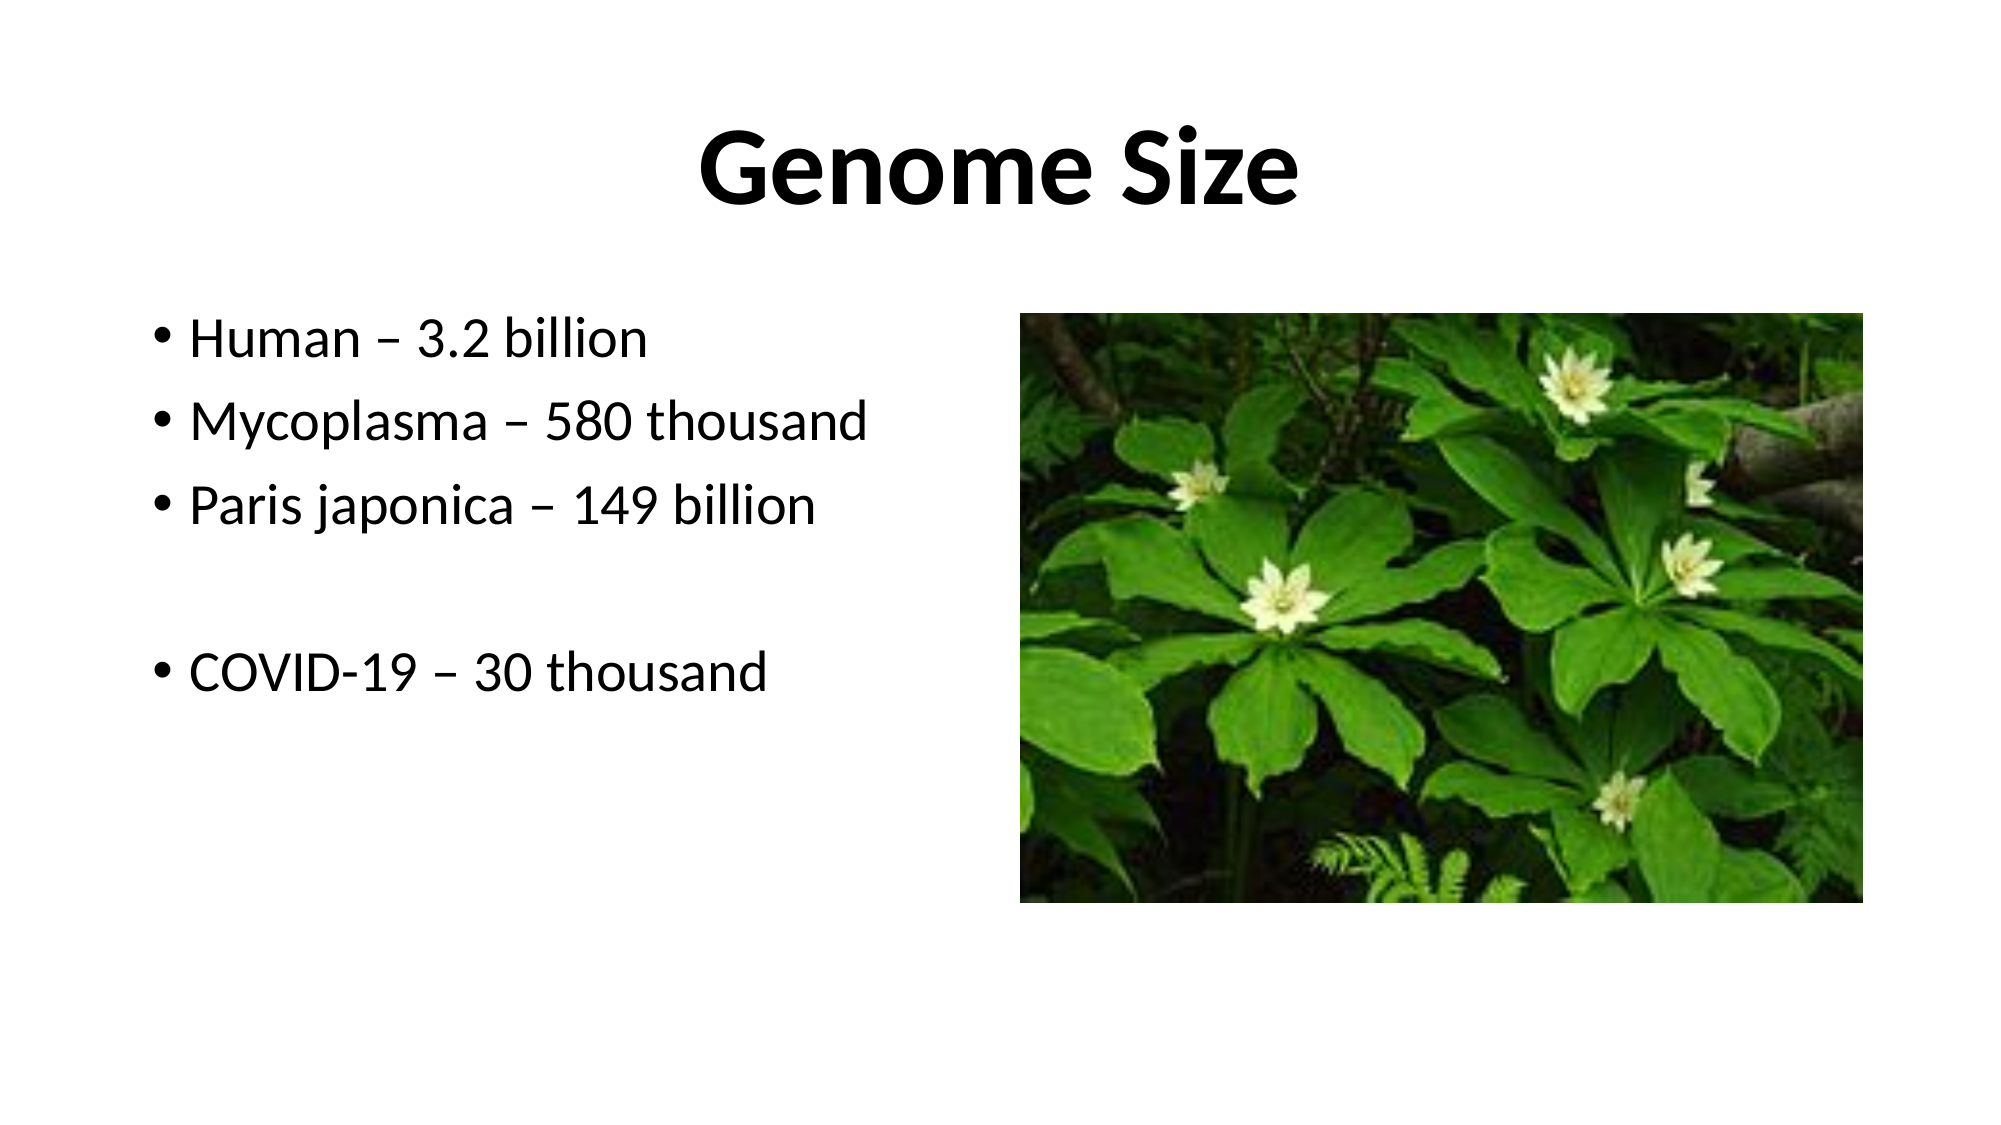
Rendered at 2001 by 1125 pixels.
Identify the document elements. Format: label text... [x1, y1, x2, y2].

picture [1020, 313, 1863, 904]
title Genome Size [137, 59, 1863, 278]
list Human – 3.2 billion Mycoplasma – 580 thousand Paris japonica – 149 billion COVID-19 – 30 thousand [137, 299, 1863, 1014]
